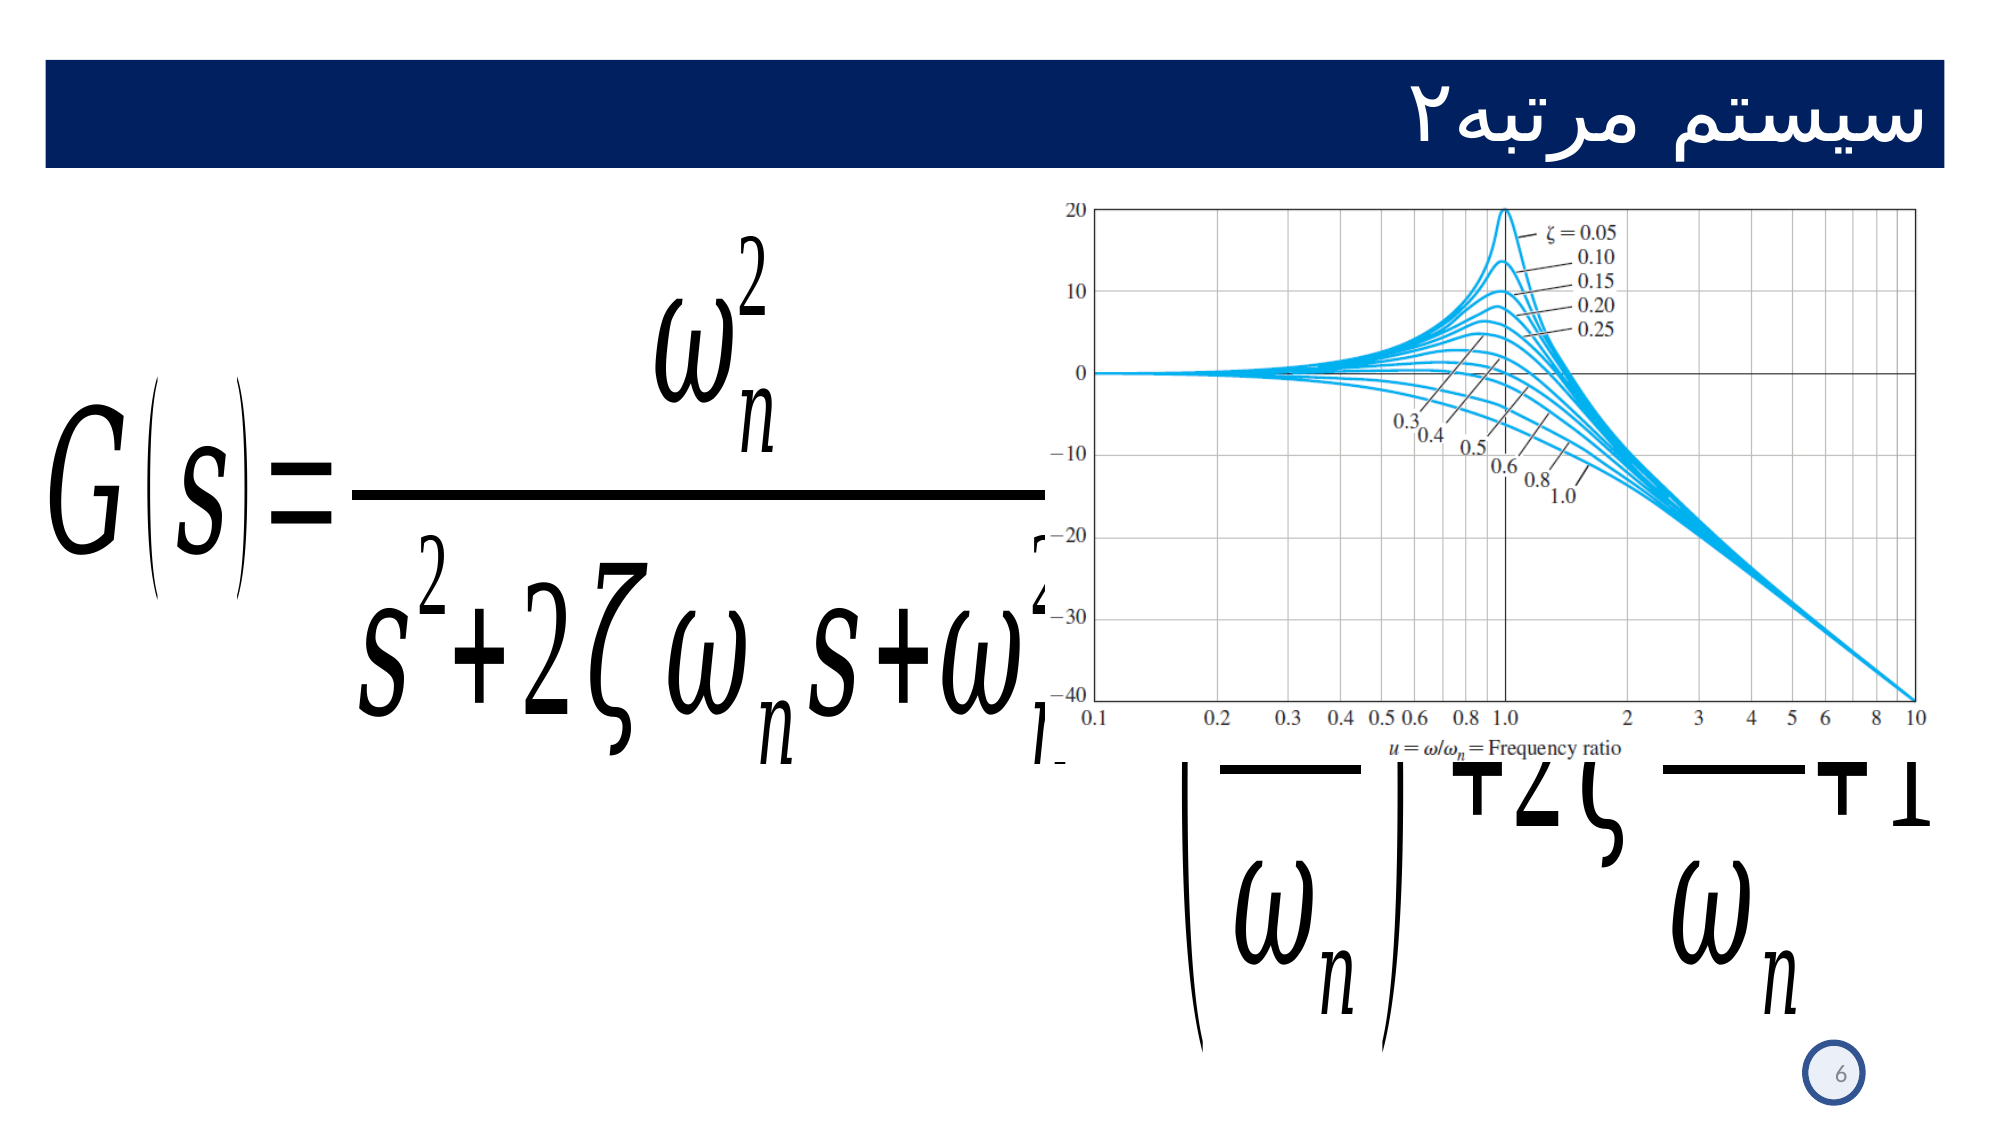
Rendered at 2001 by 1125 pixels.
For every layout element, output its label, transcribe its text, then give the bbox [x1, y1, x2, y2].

slide_number 6 [1412, 1042, 1863, 1103]
title سیستم مرتبه۲ [45, 59, 1945, 168]
picture [1045, 202, 1955, 762]
